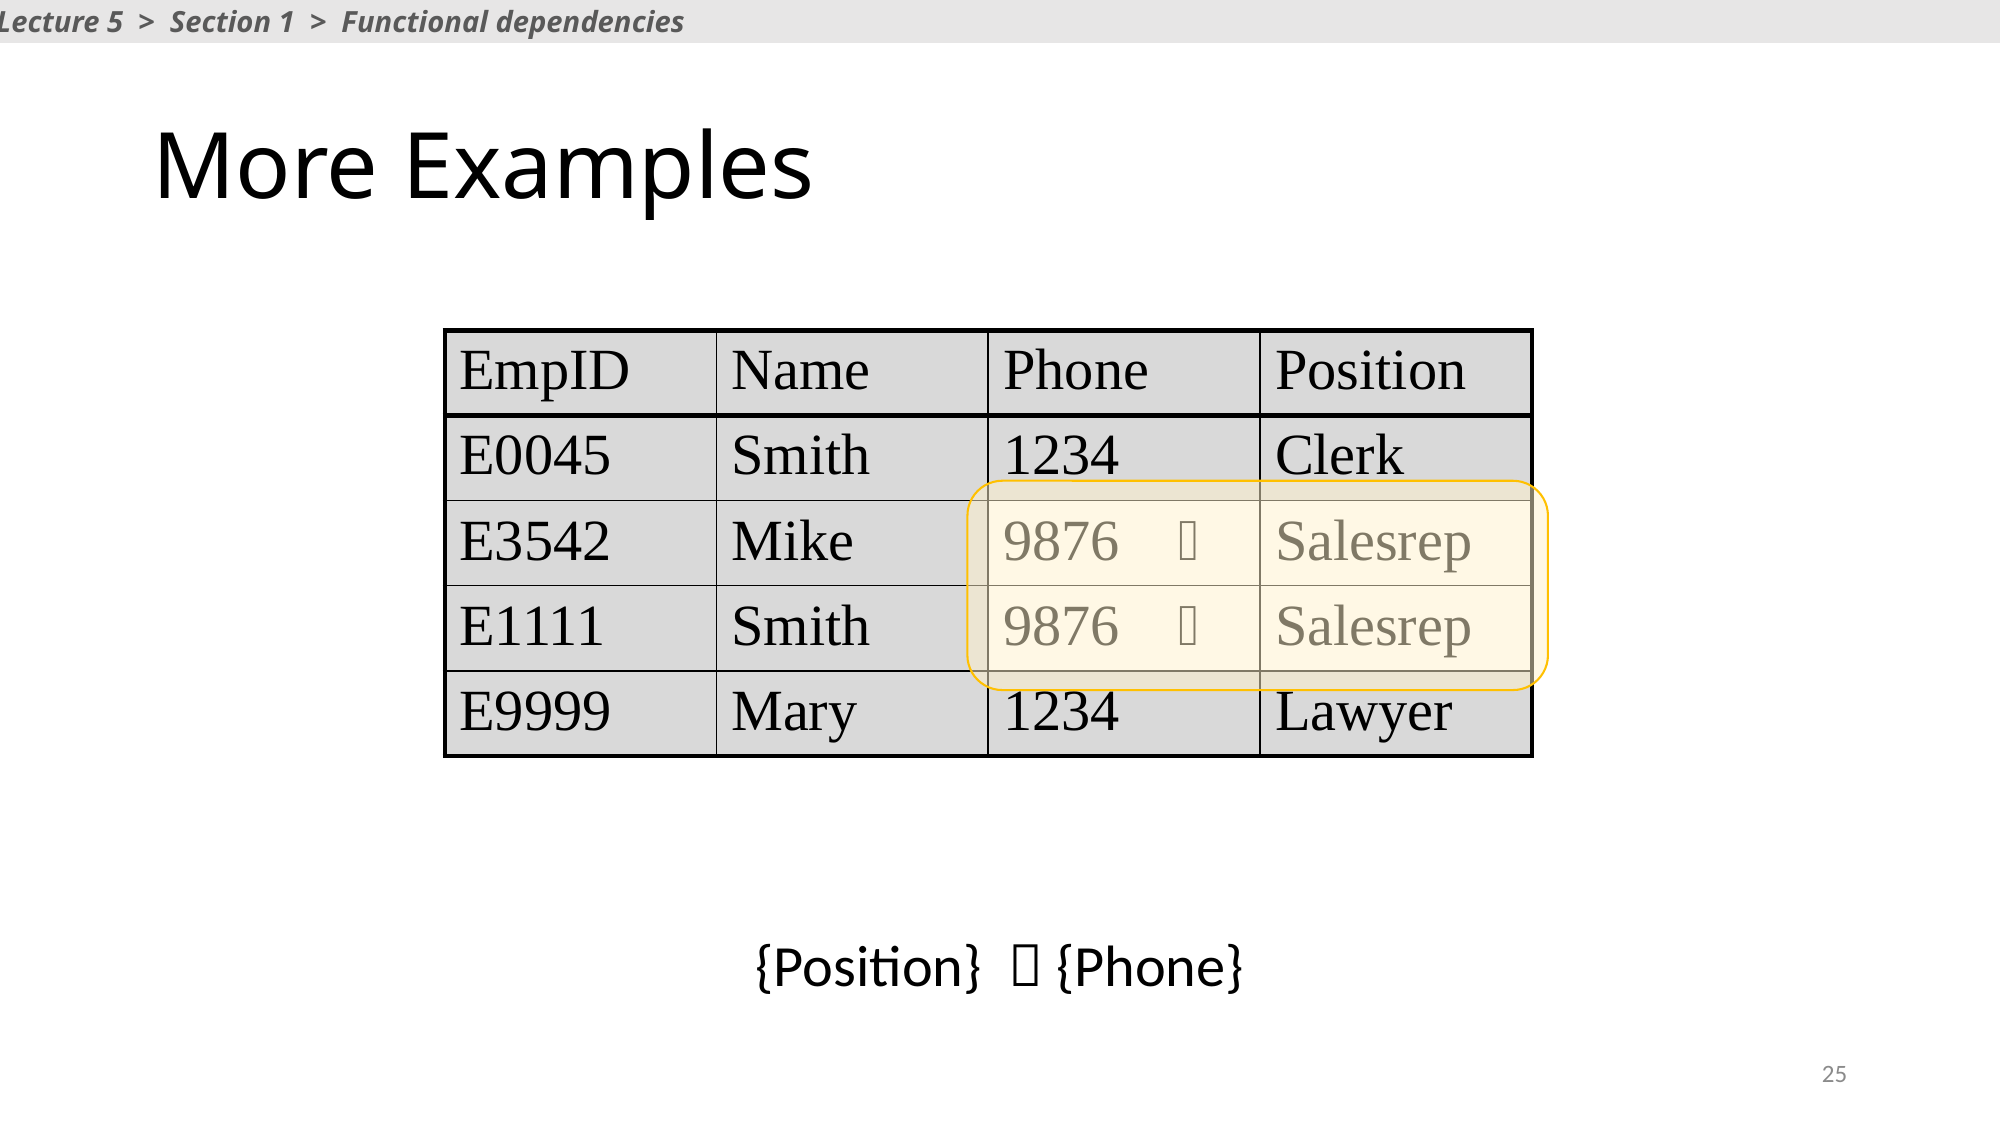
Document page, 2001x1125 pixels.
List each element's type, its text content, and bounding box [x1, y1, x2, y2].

table_cell Clerk [1261, 418, 1530, 483]
table_cell E9999 [447, 672, 716, 754]
title More Examples [137, 59, 1863, 278]
table_cell 1234 [989, 689, 1259, 754]
table_cell Smith [717, 418, 987, 500]
text_box [966, 479, 1549, 692]
table_header Phone [989, 333, 1259, 413]
table_cell Mike [717, 501, 969, 585]
table_header EmpID [447, 333, 716, 413]
table_cell Smith [717, 586, 969, 670]
table_cell 1234 [989, 418, 1259, 481]
slide_number 25 [1412, 1042, 1863, 1103]
table_header Position [1261, 333, 1530, 413]
table_header Name [717, 333, 987, 413]
table_cell Lawyer [1261, 688, 1530, 754]
table_cell E0045 [447, 418, 716, 500]
table_cell E1111 [447, 586, 716, 670]
text_box {Position}  {Phone} [741, 920, 1259, 1006]
table_cell Mary [717, 672, 987, 754]
table_cell E3542 [447, 501, 716, 585]
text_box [0, 0, 2000, 47]
